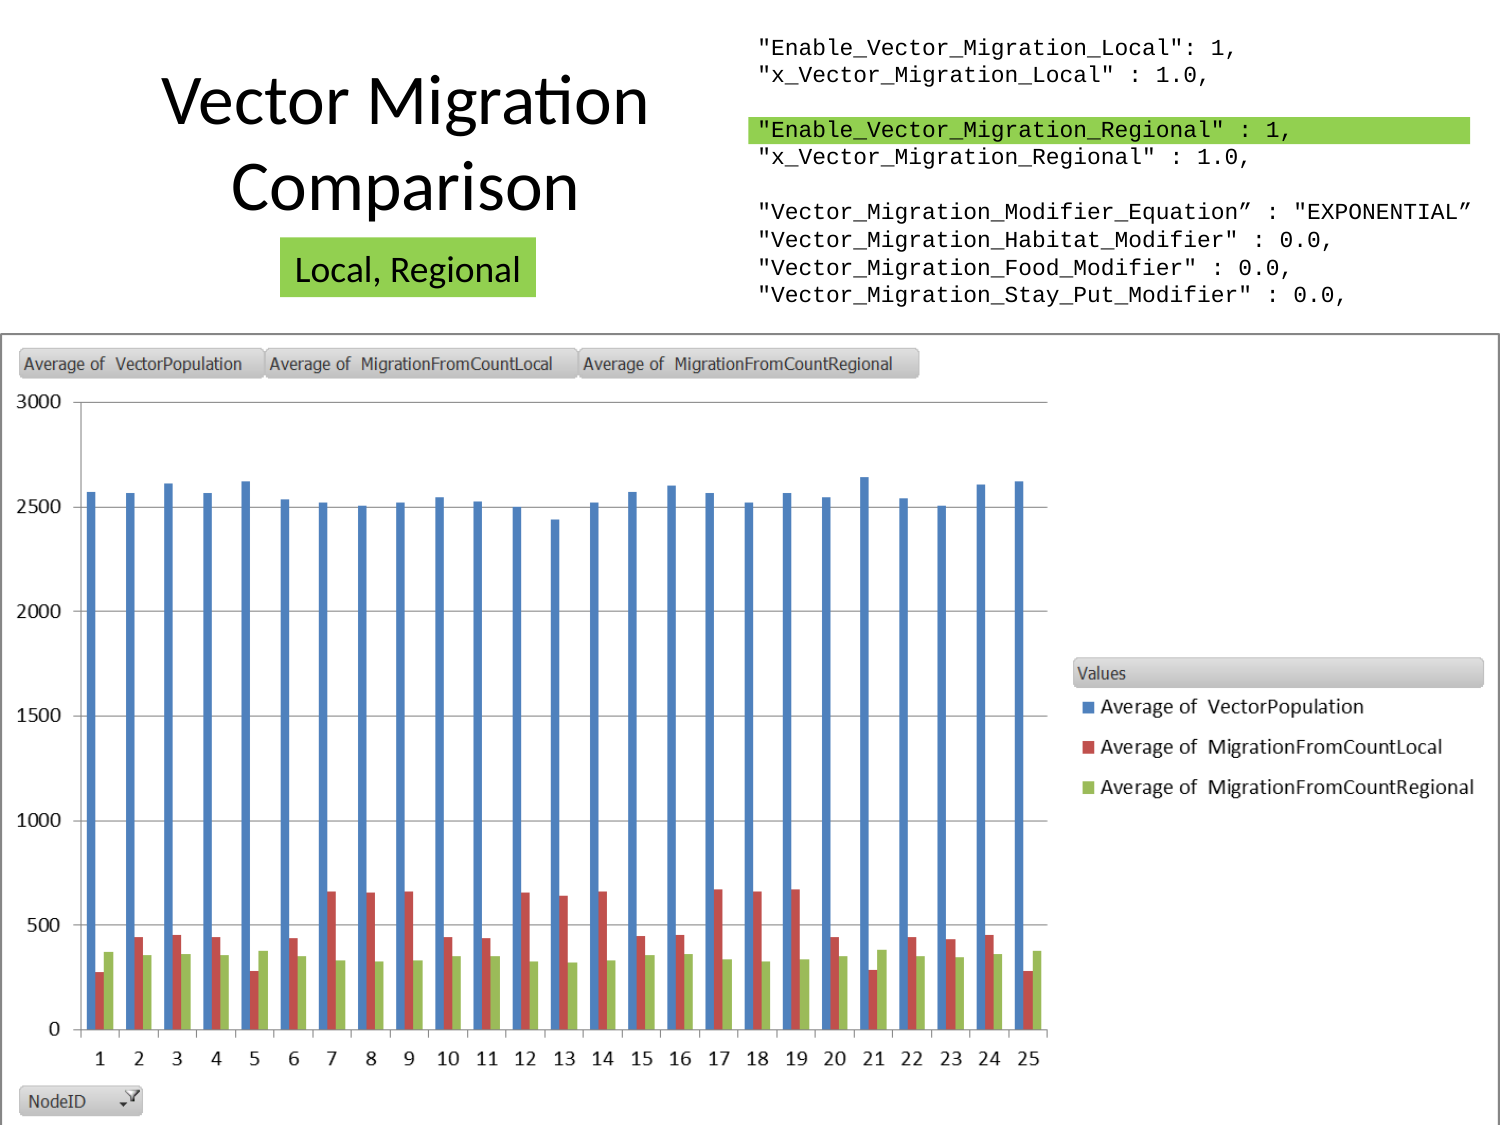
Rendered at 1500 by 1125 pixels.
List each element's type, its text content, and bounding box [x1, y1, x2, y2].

text_box Local, Regional [280, 237, 536, 298]
text_box "Enable_Vector_Migration_Local": 1, "x_Vector_Migration_Local" : 1.0, "Enable_Vector_Migration_Regional" : 1, "x_Vector_Migration_Regional" : 1.0, "Vector_Migration_Modifier_Equation” : "EXPONENTIAL” "Vector_Migration_Habitat_Modifier" : 0.0, "Vector_Migration_Food_Modifier" : 0.0, "Vector_Migration_Stay_Put_Modifier" : 0.0, [742, 24, 1488, 315]
text_box Vector Migration Comparison [74, 45, 738, 233]
picture [0, 332, 1500, 1125]
